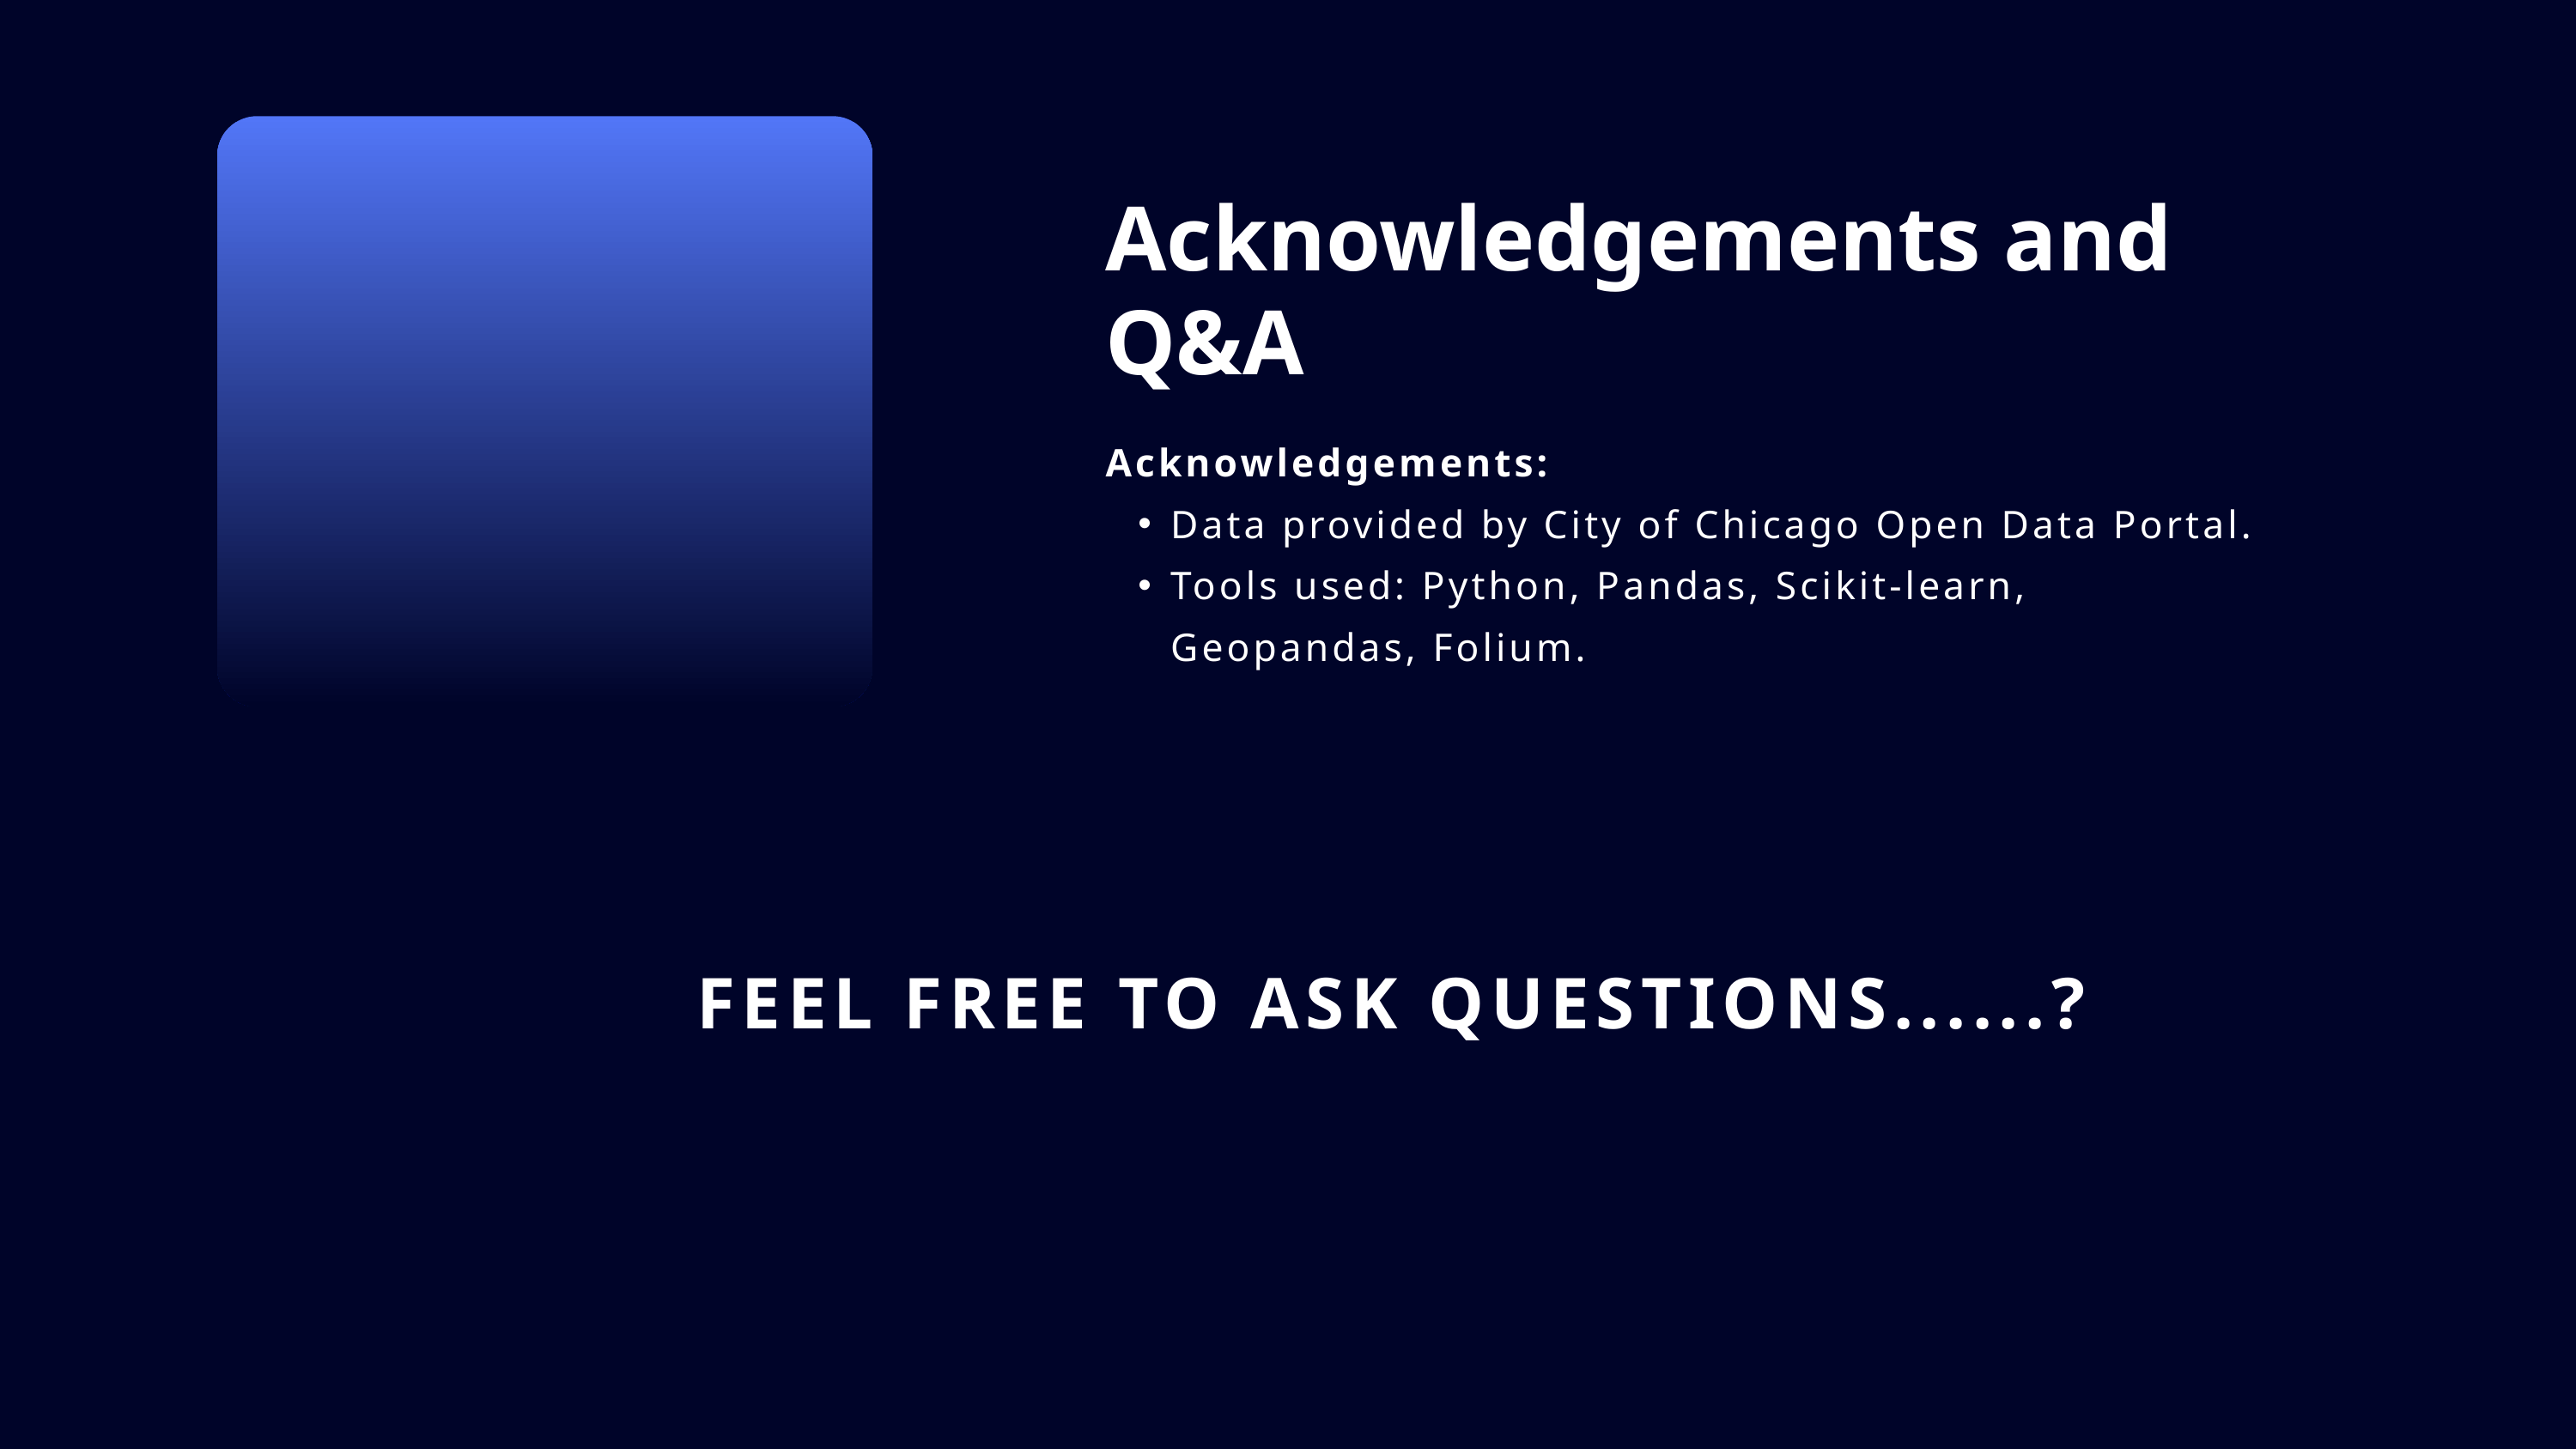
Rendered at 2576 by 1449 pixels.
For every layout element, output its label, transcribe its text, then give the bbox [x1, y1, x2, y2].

text_box Acknowledgements and Q&A [1105, 184, 2367, 392]
text_box FEEL FREE TO ASK QUESTIONS......? [696, 929, 2222, 1043]
text_box Acknowledgements: Data provided by City of Chicago Open Data Portal. Tools used: Python, Pandas, Scikit-learn, Geopandas, Folium. [1105, 422, 2288, 731]
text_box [216, 116, 873, 707]
